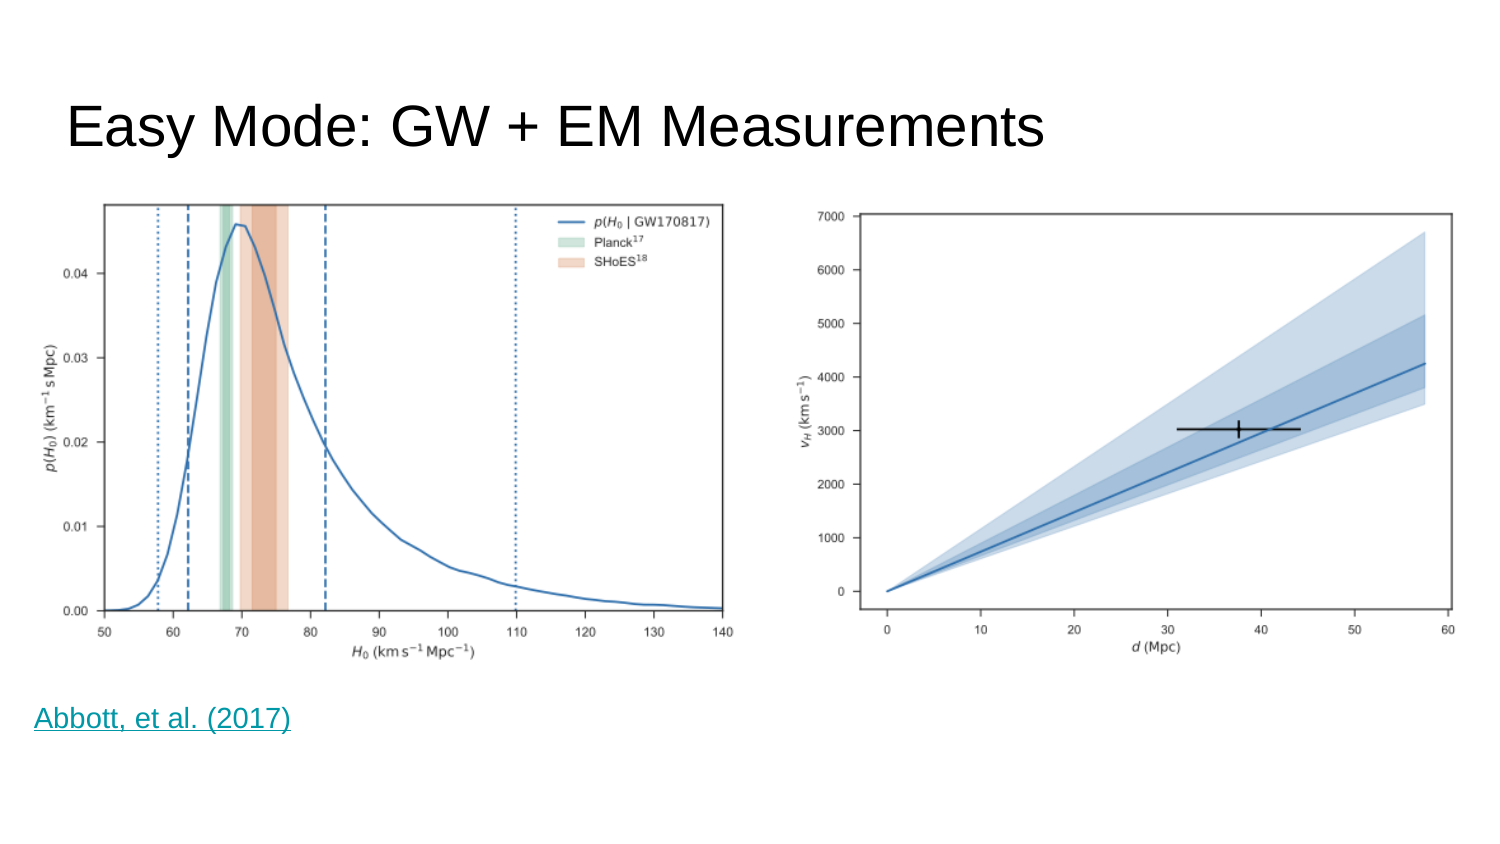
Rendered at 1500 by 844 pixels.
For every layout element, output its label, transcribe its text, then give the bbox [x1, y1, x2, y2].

picture [774, 191, 1476, 674]
picture [18, 180, 751, 685]
title Easy Mode: GW + EM Measurements [51, 72, 1449, 167]
text_box Abbott, et al. (2017) [18, 683, 947, 793]
